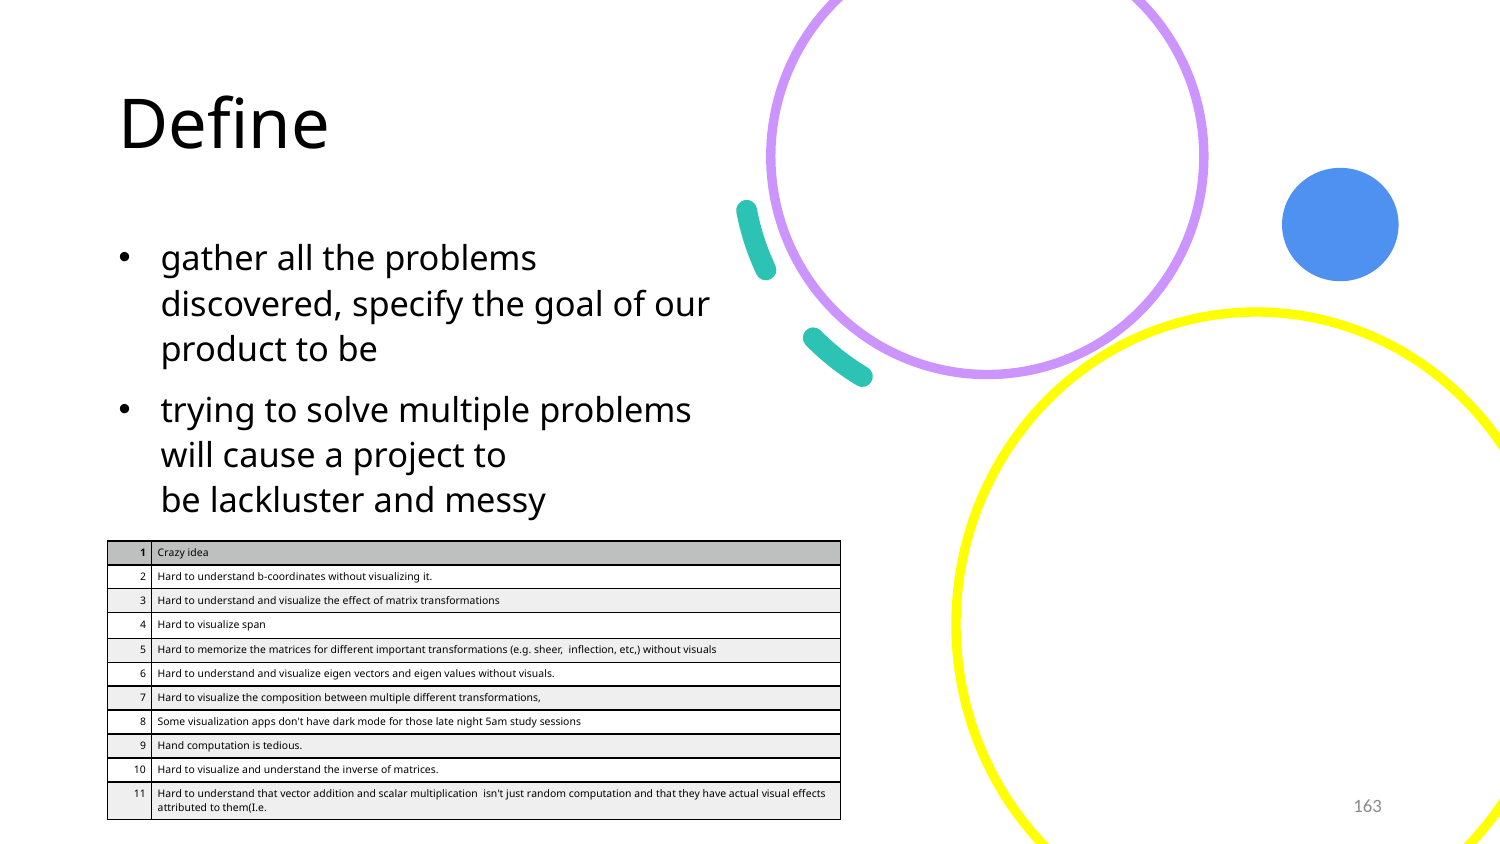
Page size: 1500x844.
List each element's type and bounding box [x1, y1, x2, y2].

table_cell [152, 639, 840, 662]
text_box [769, 0, 1205, 376]
table_cell [152, 687, 840, 709]
table_header [108, 542, 151, 564]
table_cell [108, 783, 151, 819]
table_cell [108, 589, 151, 612]
table_cell [152, 566, 840, 588]
list [103, 225, 731, 761]
table_cell [108, 735, 151, 757]
table_cell [152, 783, 840, 819]
text_box [954, 310, 1500, 844]
table_cell [152, 735, 840, 757]
table_cell [108, 639, 151, 662]
table_cell [108, 759, 151, 781]
title [103, 45, 734, 209]
table_cell [108, 613, 151, 638]
table_cell [152, 759, 840, 781]
table_cell [108, 663, 151, 685]
table_cell [152, 613, 840, 638]
table_cell [152, 711, 840, 733]
table_cell [108, 711, 151, 733]
table_cell [152, 589, 840, 612]
table_cell [108, 566, 151, 588]
table_header [152, 542, 840, 564]
table_cell [152, 663, 840, 685]
table_cell [108, 687, 151, 709]
